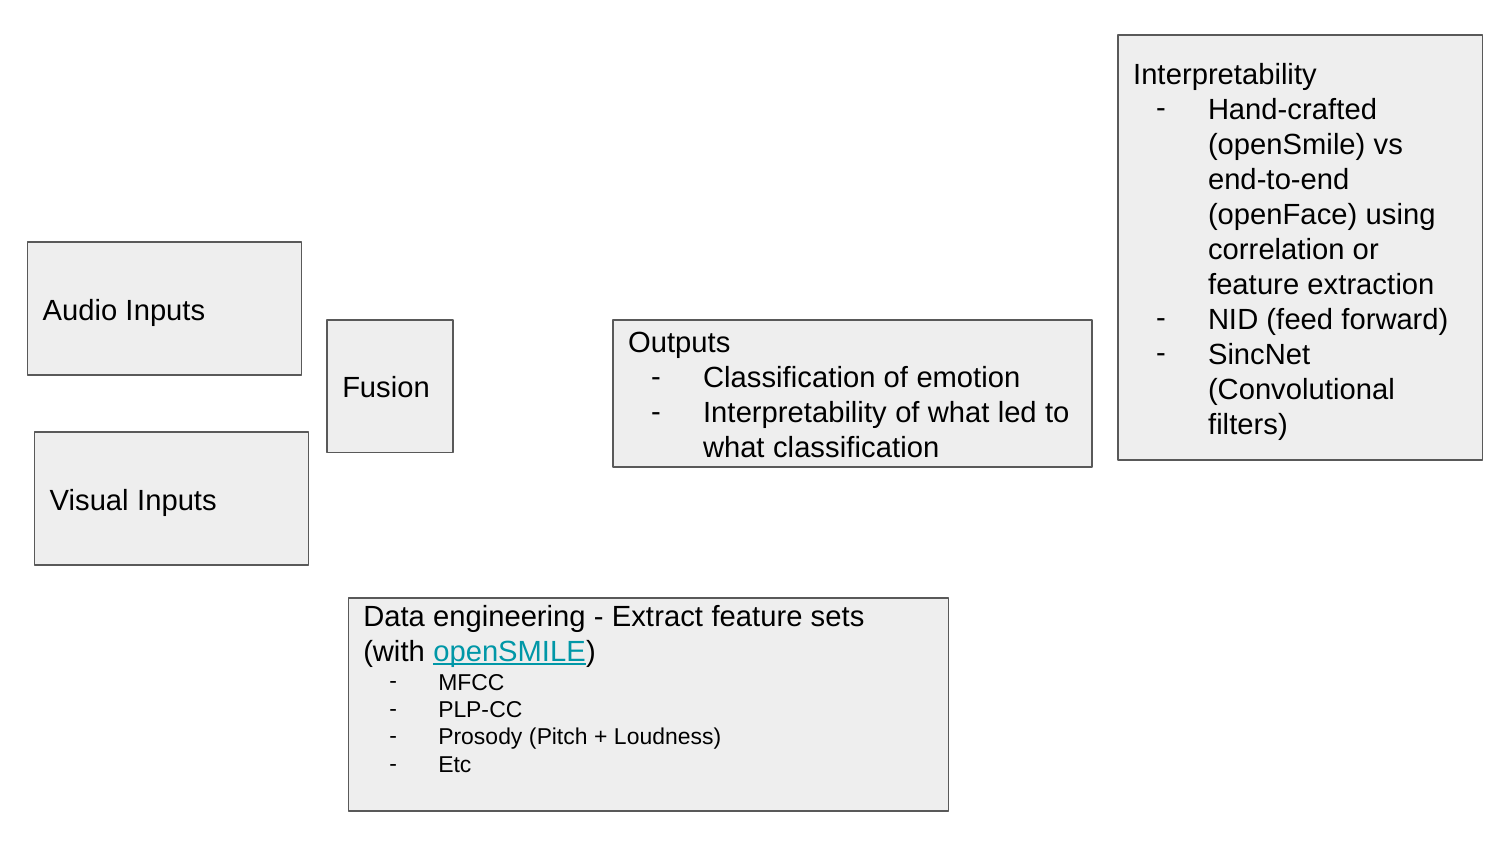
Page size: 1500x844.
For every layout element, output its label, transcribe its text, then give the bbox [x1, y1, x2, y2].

text_box Visual Inputs [34, 432, 309, 565]
text_box Fusion [327, 319, 454, 453]
text_box Audio Inputs [27, 242, 302, 376]
text_box Outputs Classification of emotion Interpretability of what led to what classification [613, 319, 1092, 467]
text_box Interpretability Hand-crafted (openSmile) vs end-to-end (openFace) using correlation or feature extraction NID (feed forward) SincNet (Convolutional filters) [1118, 35, 1483, 460]
text_box Data engineering - Extract feature sets (with openSMILE) MFCC PLP-CC Prosody (Pitch + Loudness) Etc [348, 597, 949, 812]
